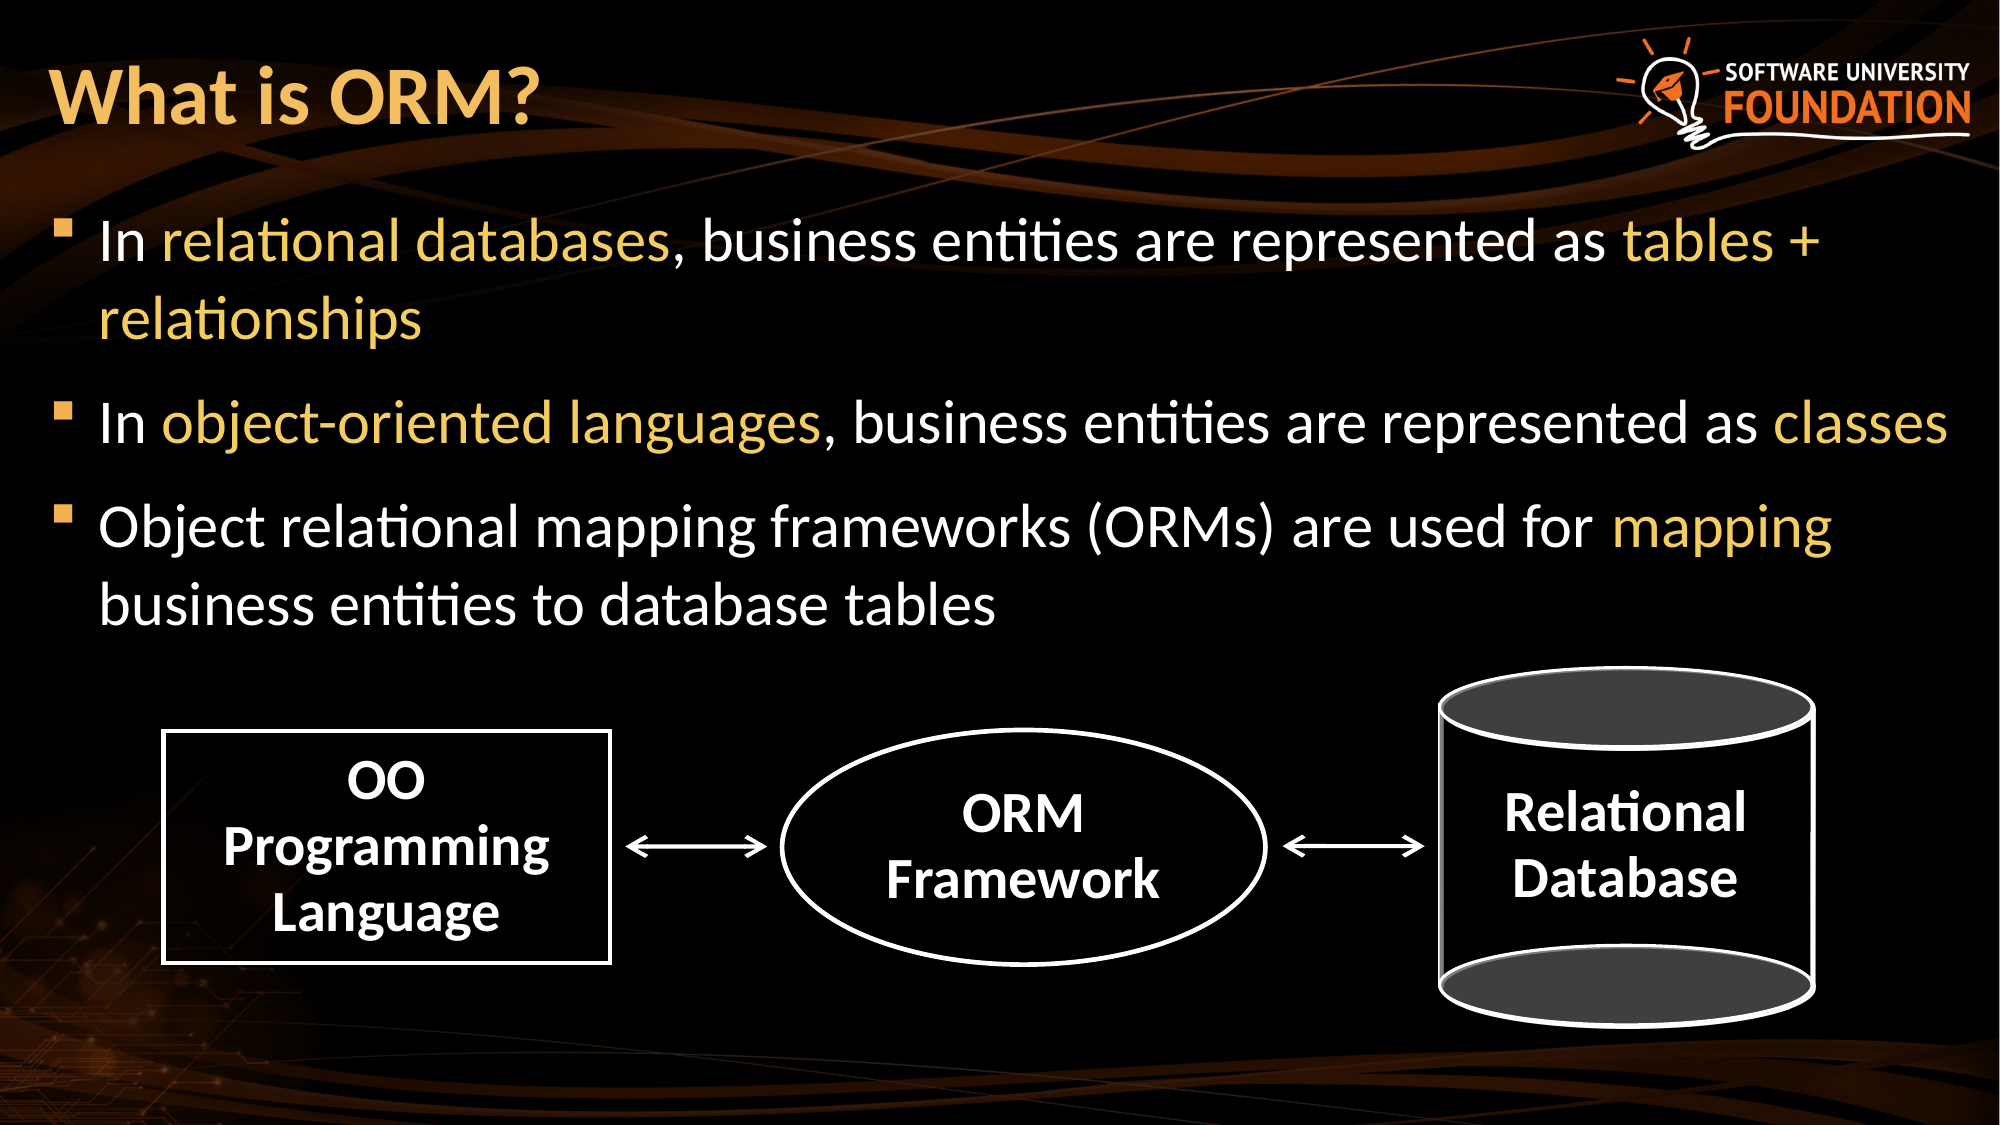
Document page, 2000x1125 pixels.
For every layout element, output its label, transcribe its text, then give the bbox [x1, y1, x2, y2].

list In relational databases, business entities are represented as tables + relationships In object-oriented languages, business entities are represented as classes Object relational mapping frameworks (ORMs) are used for mapping business entities to database tables [31, 188, 1968, 1103]
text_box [163, 667, 1813, 1025]
title What is ORM? [30, 6, 1602, 189]
picture [0, 0, 2000, 1125]
